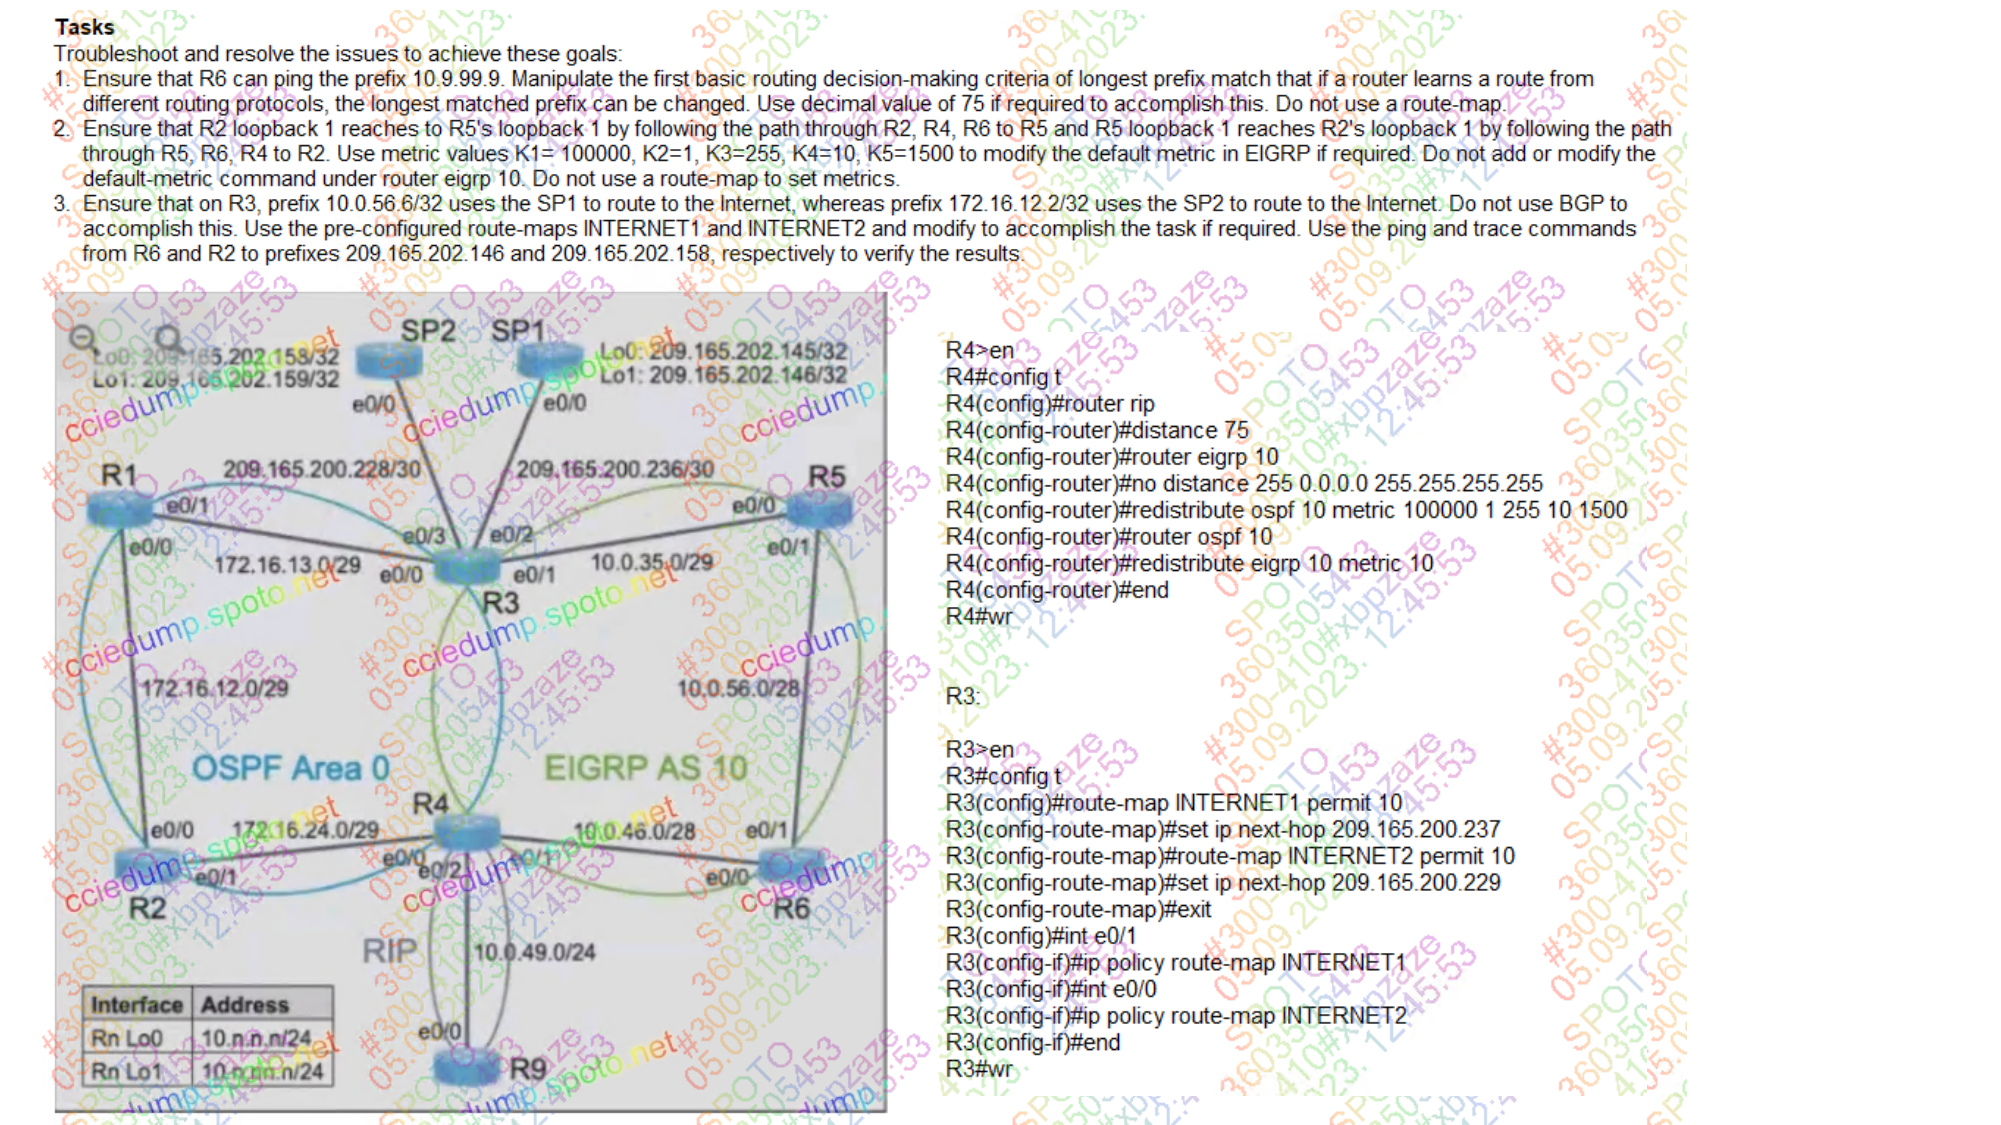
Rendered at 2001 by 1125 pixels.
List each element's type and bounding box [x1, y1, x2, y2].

picture [938, 332, 1647, 1096]
list [42, 11, 1687, 1125]
